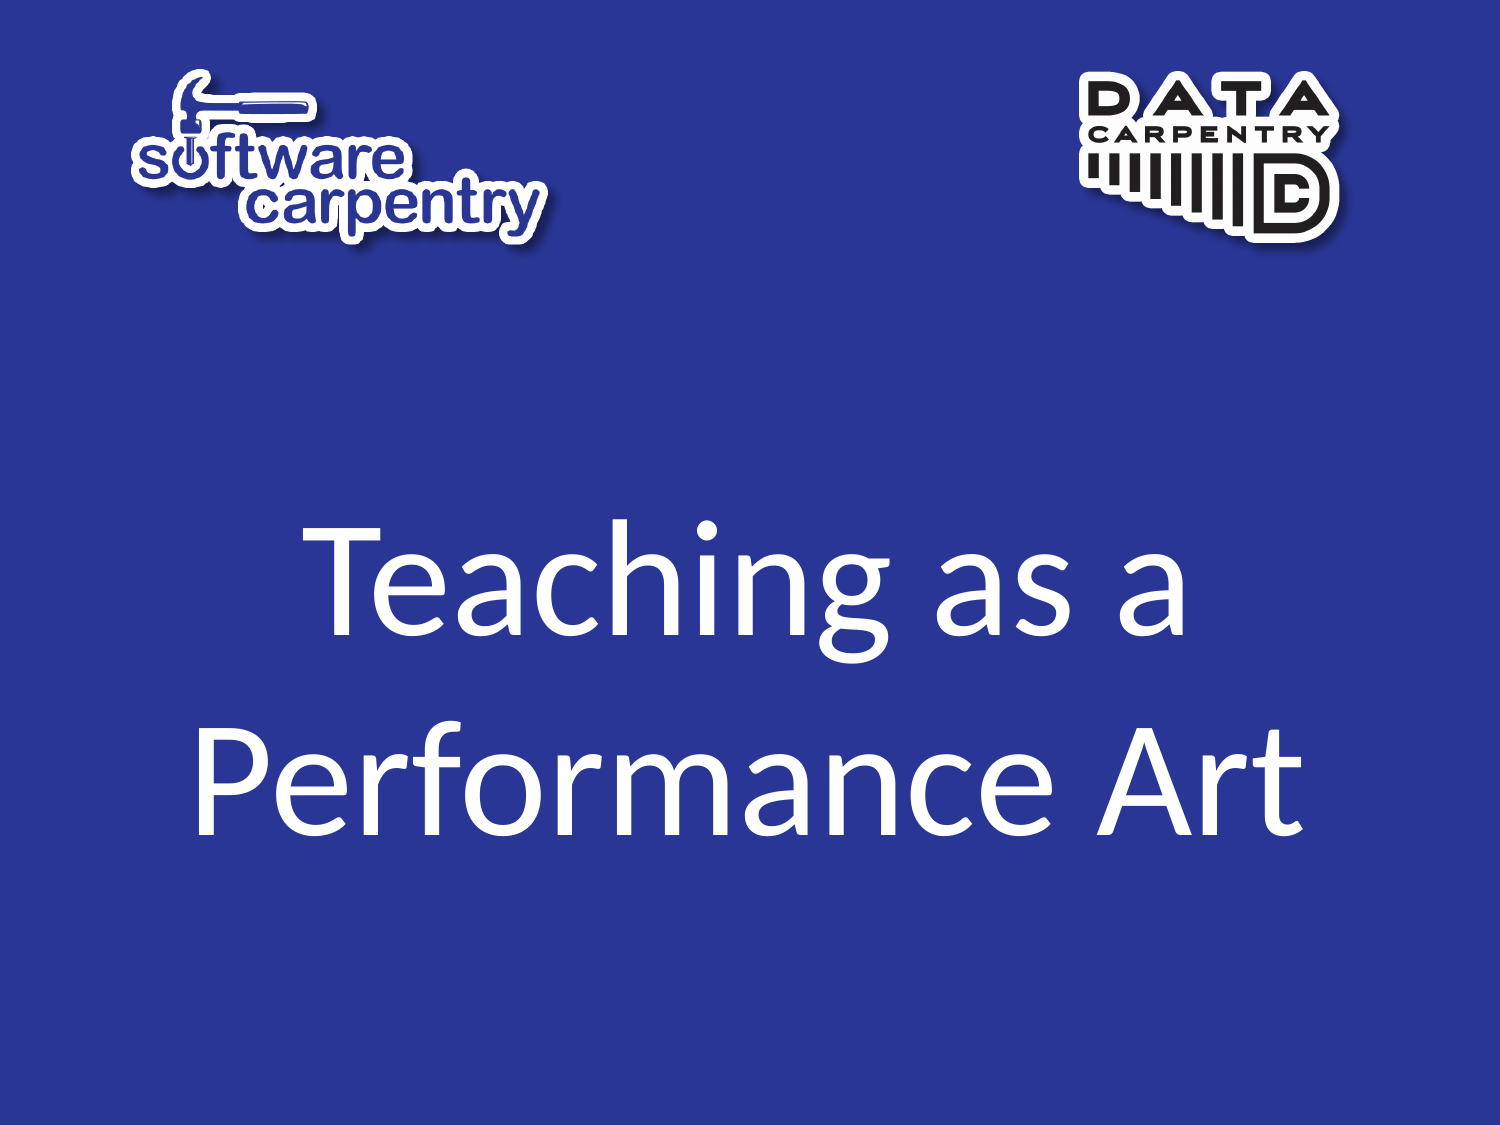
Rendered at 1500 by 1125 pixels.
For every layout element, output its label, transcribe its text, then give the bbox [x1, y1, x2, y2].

picture [129, 66, 550, 245]
list Teaching as a Performance Art [54, 278, 1441, 1059]
picture [1074, 66, 1347, 248]
